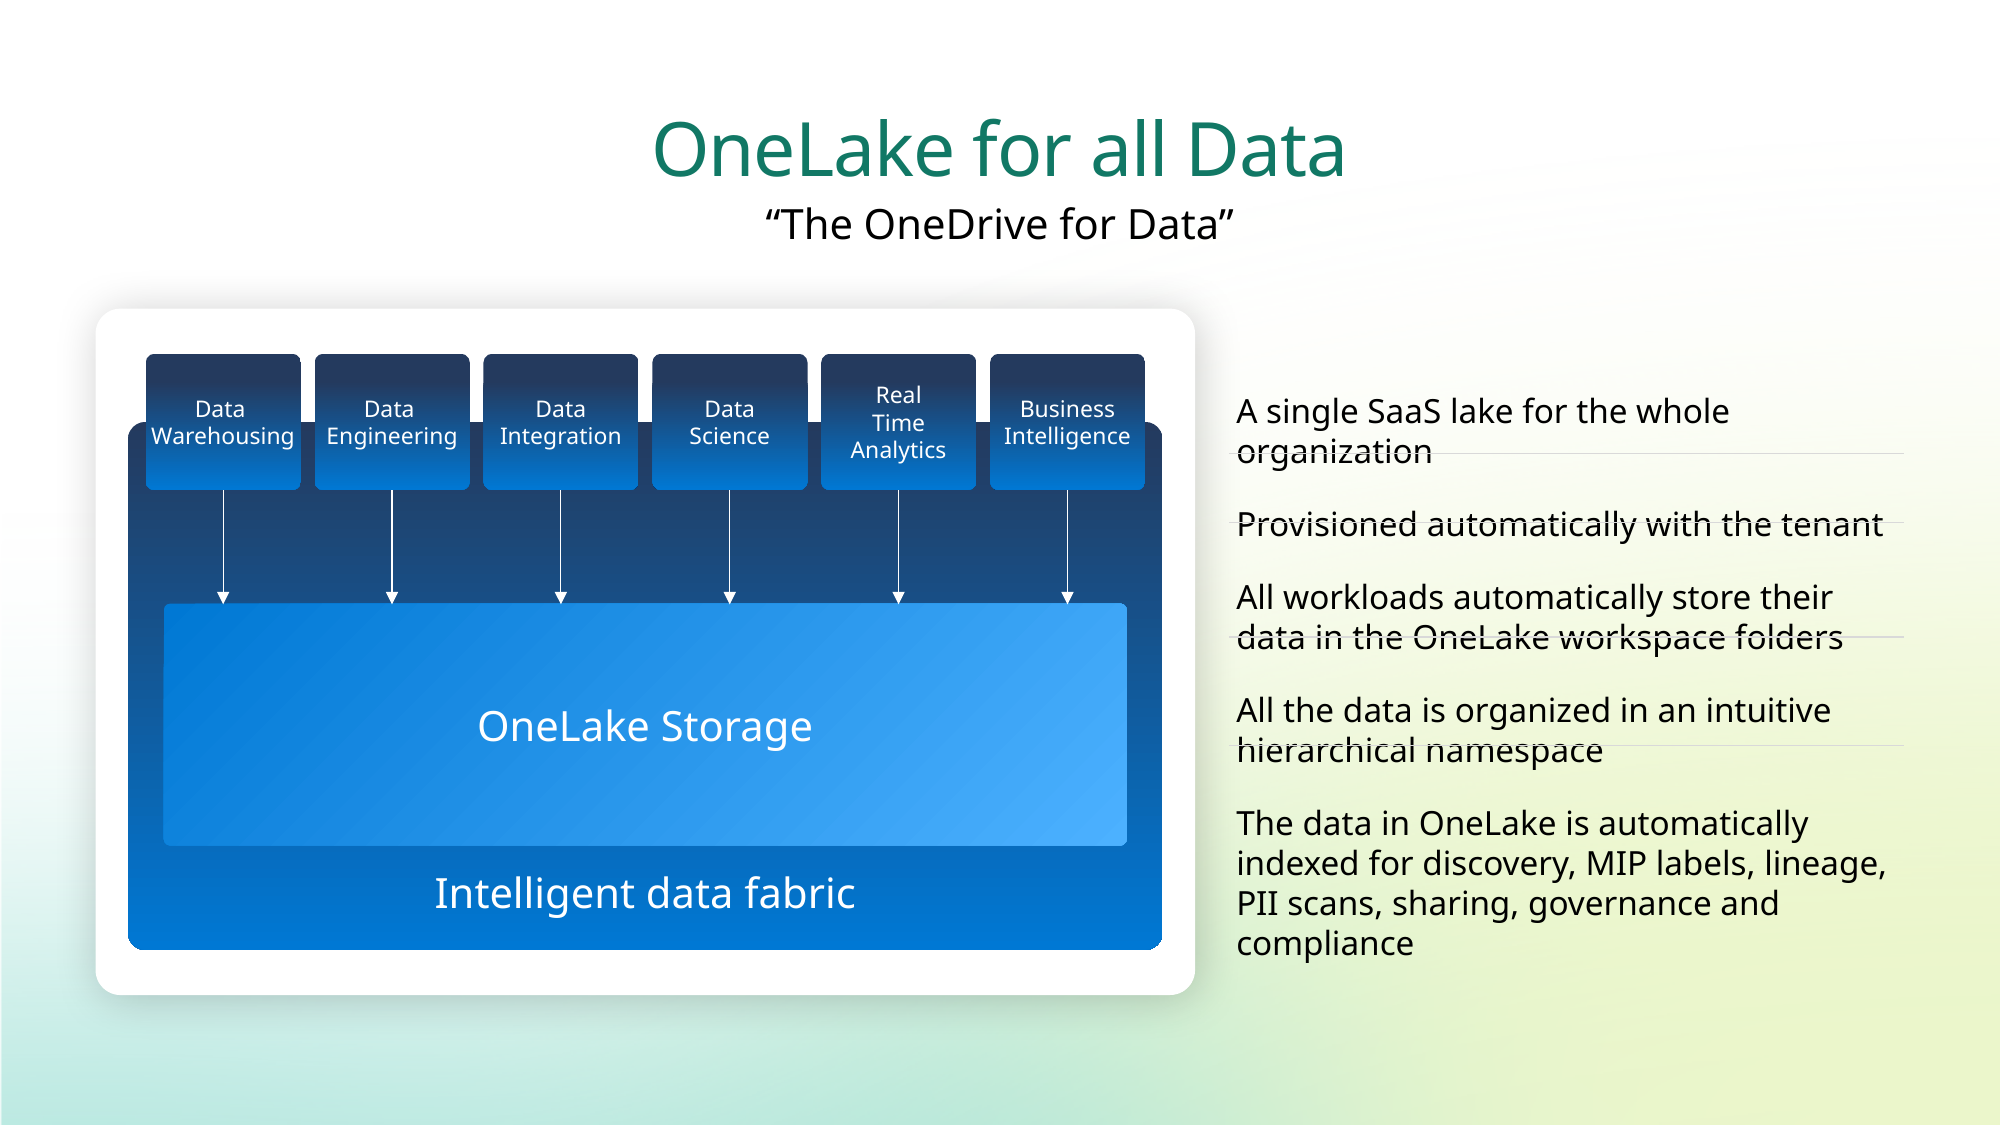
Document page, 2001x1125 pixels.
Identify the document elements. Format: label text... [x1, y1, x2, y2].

text_box [95, 308, 1196, 996]
text_box Data Science [652, 353, 808, 491]
text_box [127, 421, 1163, 950]
text_box Data Warehousing [145, 353, 302, 491]
table_cell 400 [3, 86, 1999, 1123]
text_box Intelligent data fabric [291, 866, 1000, 917]
text_box OneLake Storage [163, 603, 1127, 846]
text_box Real Time Analytics [821, 353, 977, 491]
text_box Business Intelligence [990, 353, 1146, 491]
text_box Data Integration [483, 353, 639, 491]
text_box “The OneDrive for Data” [95, 198, 1905, 249]
text_box OneLake for all Data [95, 101, 1905, 192]
text_box Data Engineering [314, 353, 470, 491]
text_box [1221, 382, 1923, 897]
